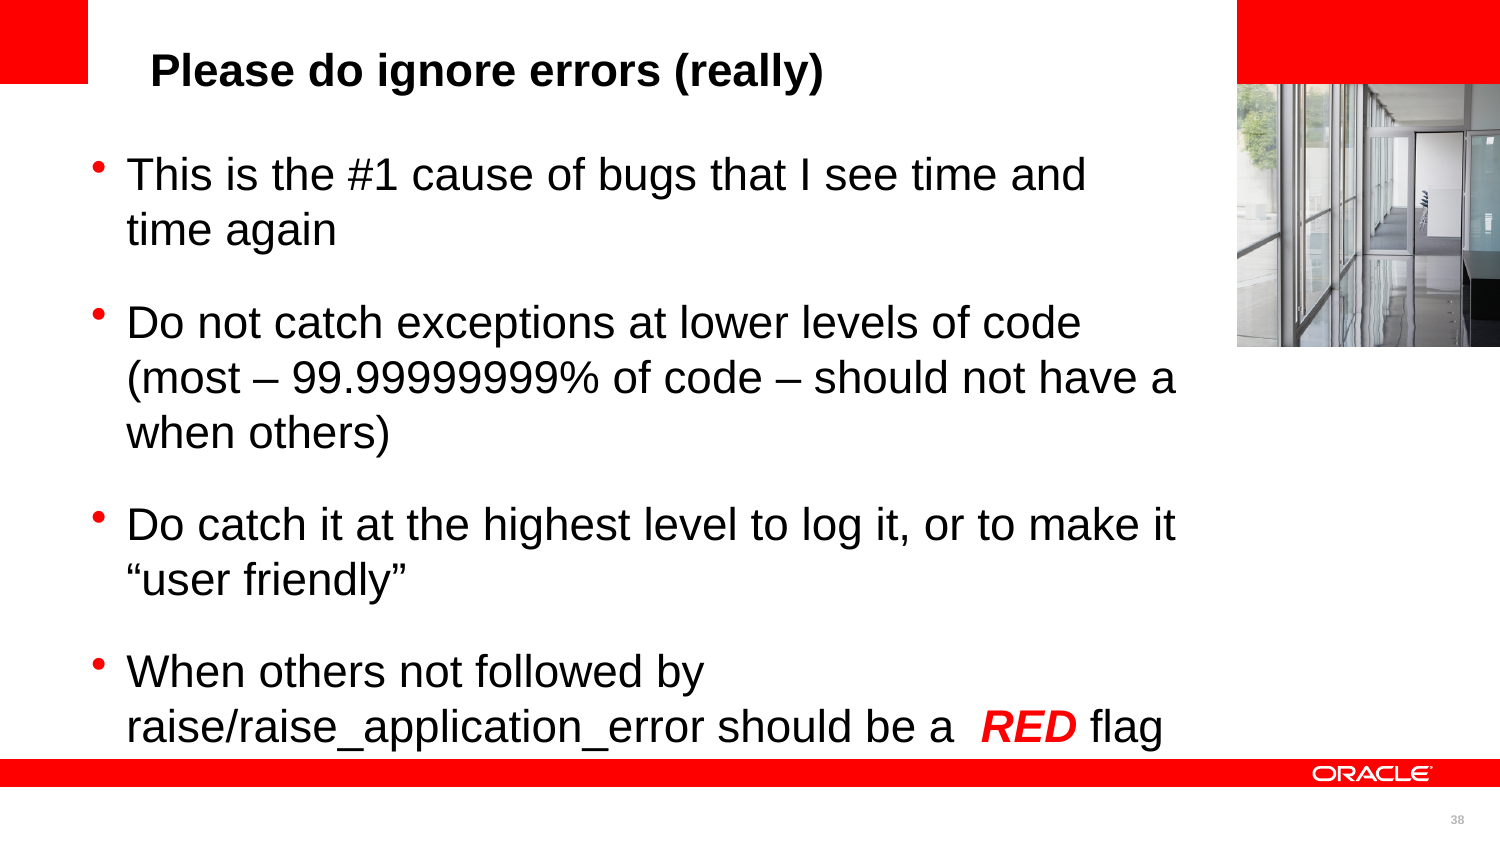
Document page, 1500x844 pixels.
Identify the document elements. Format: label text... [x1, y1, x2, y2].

picture [0, 759, 1500, 787]
title Please do ignore errors (really) [150, 40, 1232, 147]
picture [0, 0, 88, 84]
list This is the #1 cause of bugs that I see time and time again Do not catch exceptions at lower levels of code (most – 99.99999999% of code – should not have a when others) Do catch it at the highest level to log it, or to make it “user friendly” When others not followed by raise/raise_application_error should be a RED flag [91, 144, 1179, 679]
picture [1237, 0, 1500, 348]
